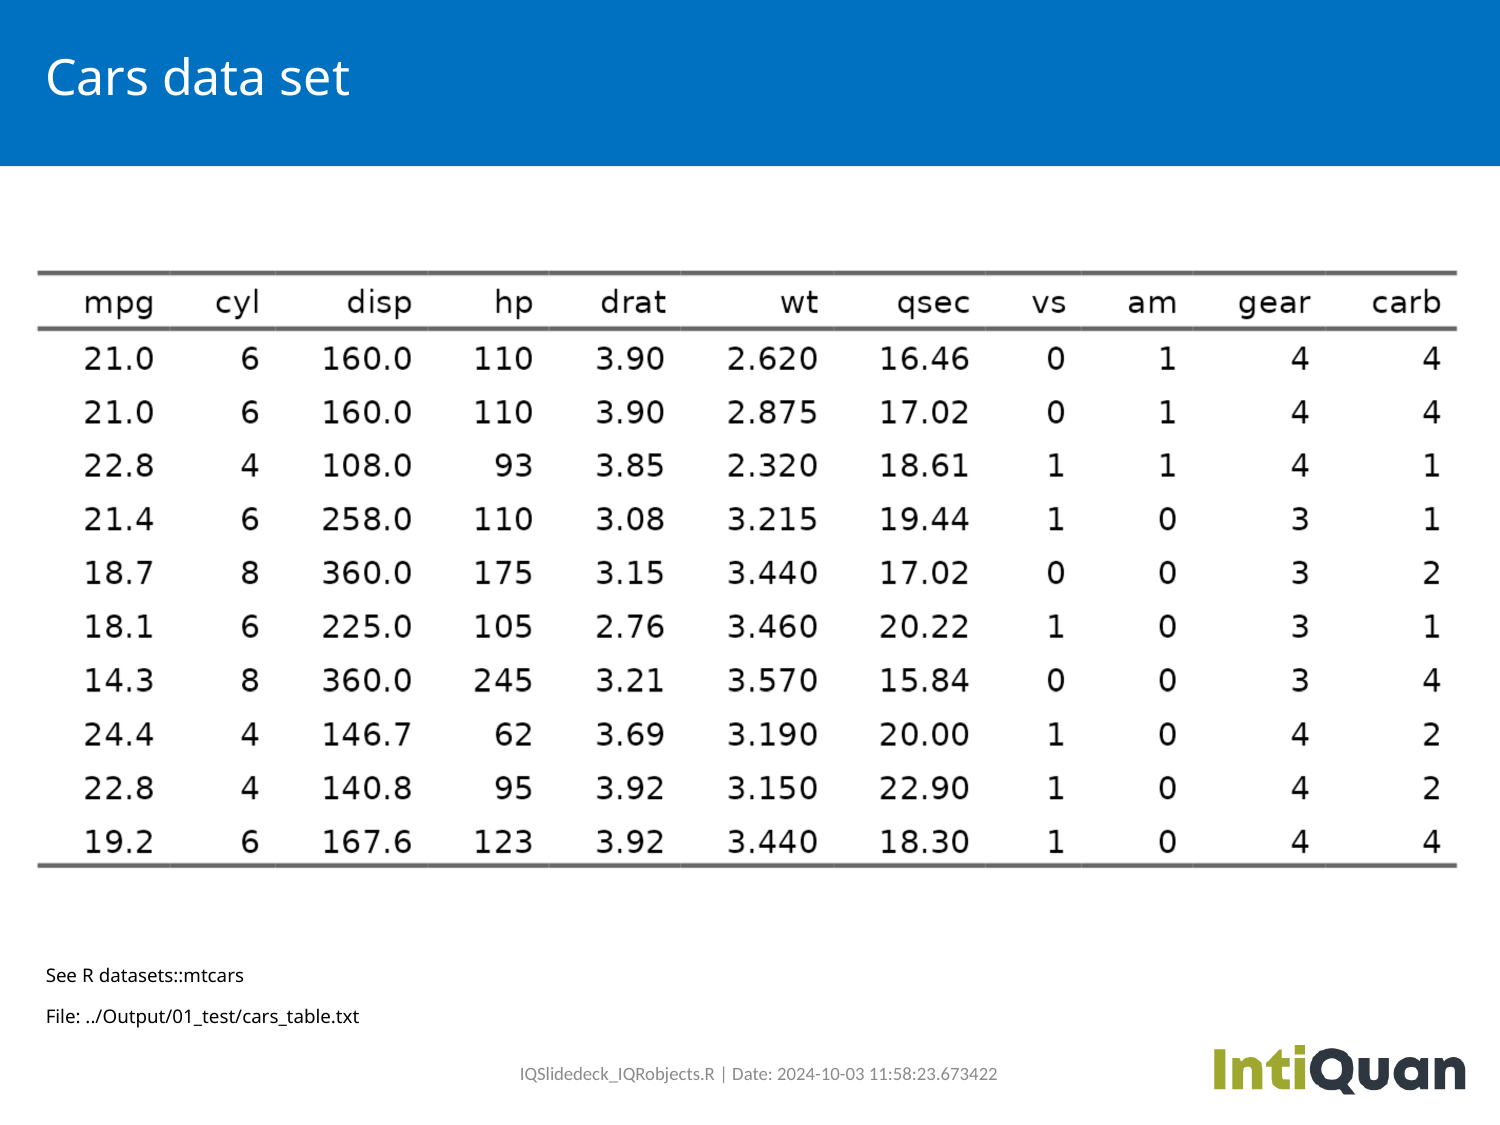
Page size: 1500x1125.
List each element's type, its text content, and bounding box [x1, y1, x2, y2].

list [30, 201, 1465, 937]
picture [1211, 1039, 1466, 1101]
footer IQSlidedeck_IQRobjects.R | Date: 2024-10-03 11:58:23.673422 [323, 1042, 1194, 1103]
list See R datasets::mtcars File: ../Output/01_test/cars_table.txt [30, 954, 1464, 1014]
title Cars data set [0, 0, 1500, 167]
